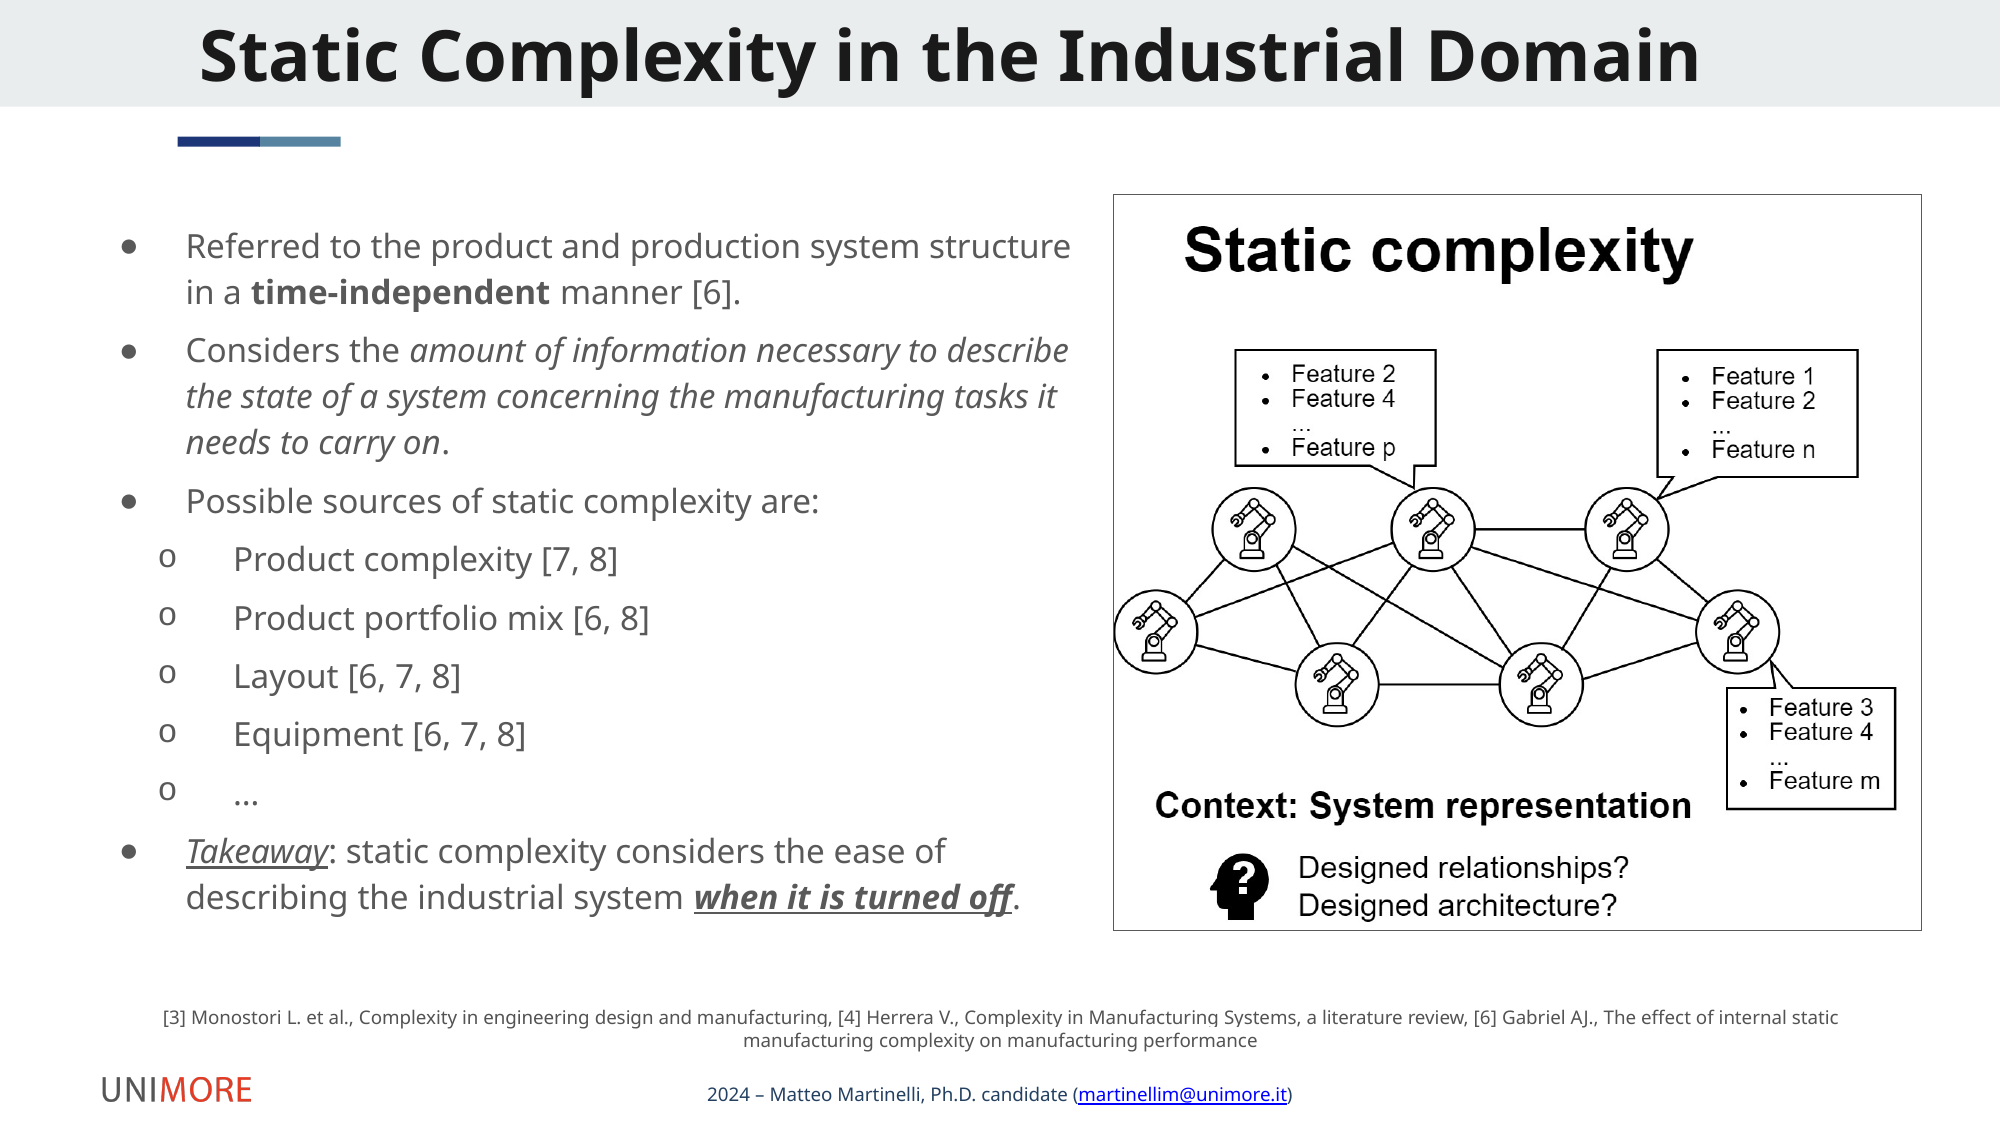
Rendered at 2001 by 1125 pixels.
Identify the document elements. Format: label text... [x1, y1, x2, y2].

picture [1112, 193, 1922, 932]
text_box Referred to the product and production system structure in a time-independent manner [6]. Considers the amount of information necessary to describe the state of a system concerning the manufacturing tasks it needs to carry on. Possible sources of static complexity are: Product complexity [7, 8] Product portfolio mix [6, 8] Layout [6, 7, 8] Equipment [6, 7, 8] … Takeaway: static complexity considers the ease of describing the industrial system when it is turned off. [66, 146, 1114, 989]
picture [99, 1075, 254, 1105]
title Static Complexity in the Industrial Domain [157, 0, 1843, 109]
text_box [3] Monostori L. et al., Complexity in engineering design and manufacturing, [4] Herrera V., Complexity in Manufacturing Systems, a literature review, [6] Gabriel AJ., The effect of internal static manufacturing complexity on manufacturing performance [113, 998, 1887, 1059]
